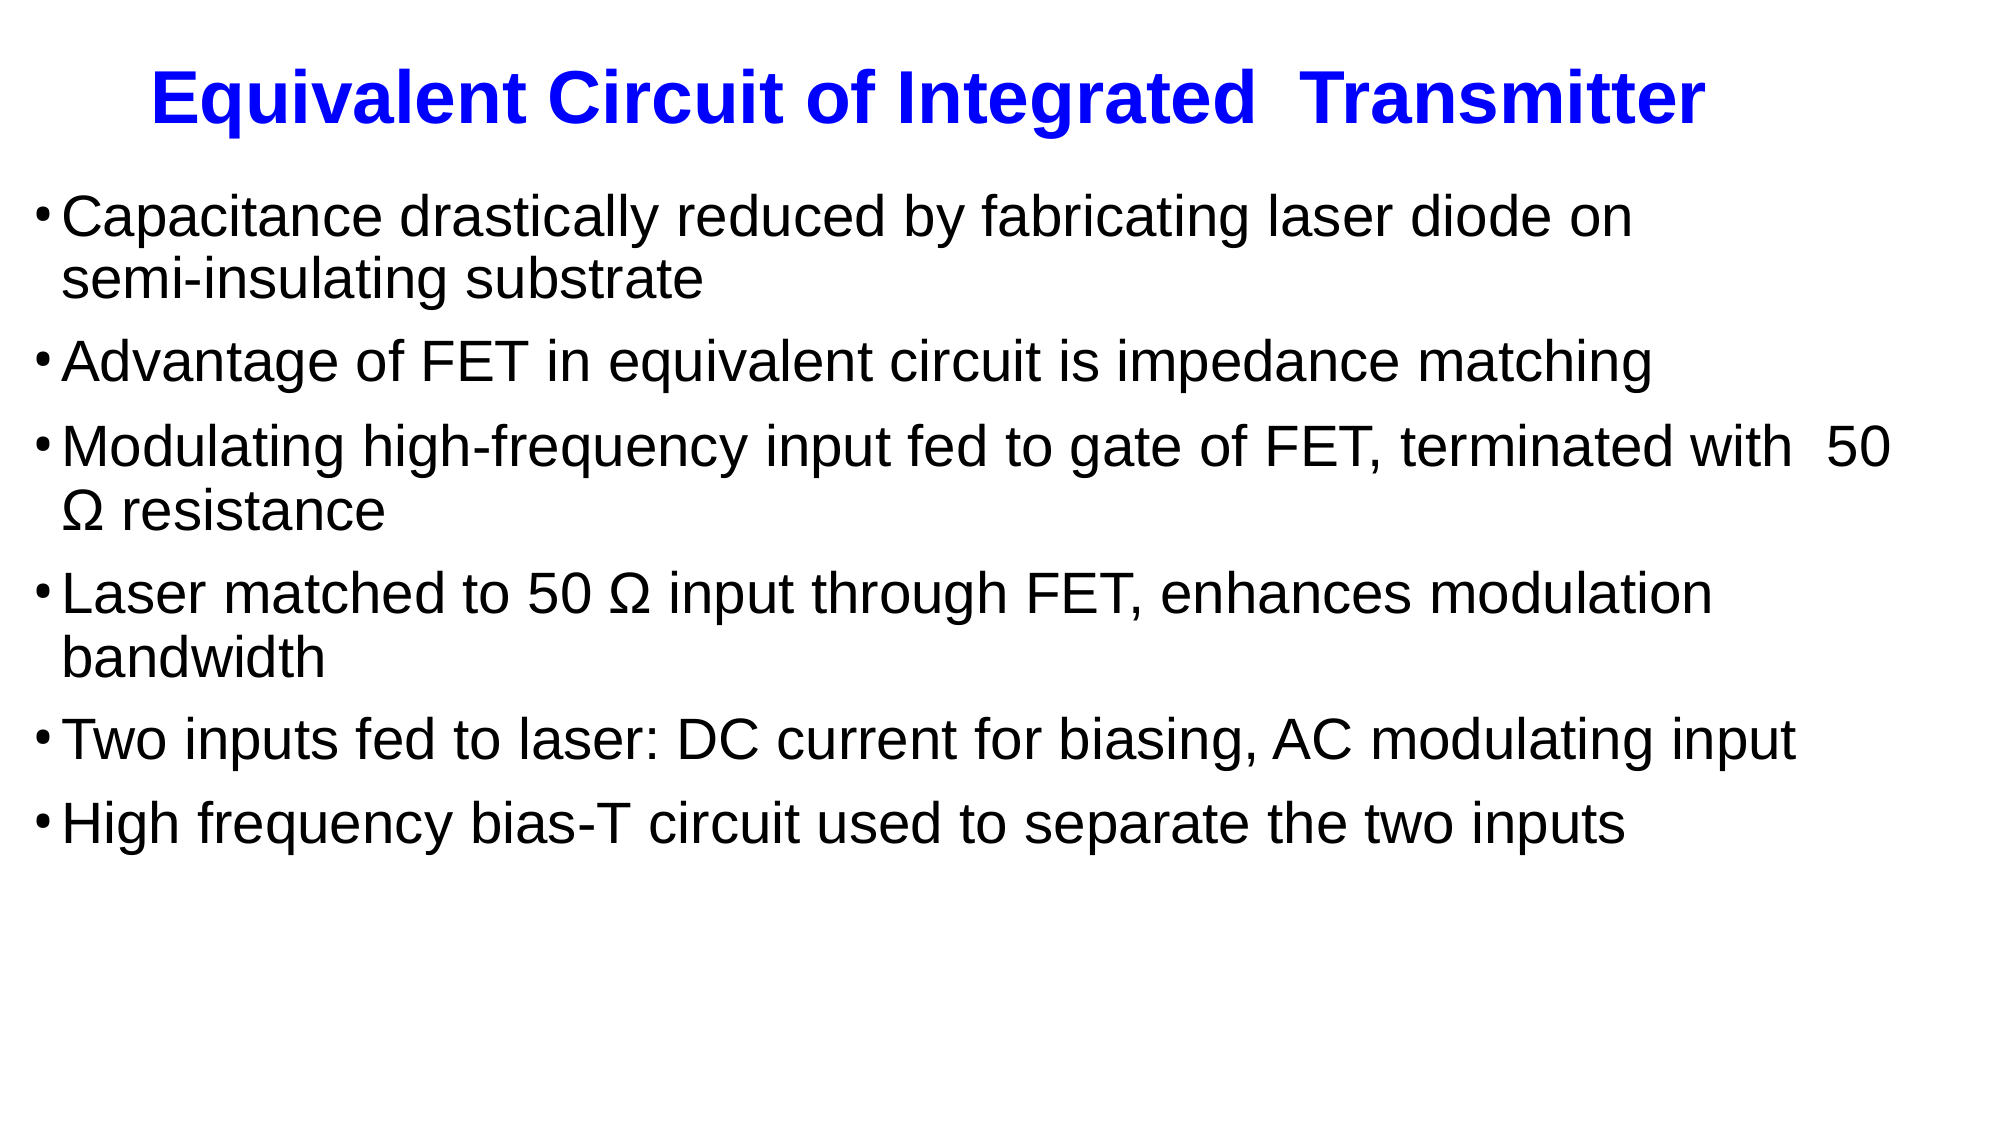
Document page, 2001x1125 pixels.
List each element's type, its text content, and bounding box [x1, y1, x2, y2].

text_box Capacitance drastically reduced by fabricating laser diode on semi-insulating substrate Advantage of FET in equivalent circuit is impedance matching Modulating high-frequency input fed to gate of FET, terminated with 50 Ω resistance Laser matched to 50 Ω input through FET, enhances modulation bandwidth Two inputs fed to laser: DC current for biasing, AC modulating input High frequency bias-T circuit used to separate the two inputs [30, 174, 1943, 856]
text_box Equivalent Circuit of Integrated Transmitter [150, 24, 1824, 139]
